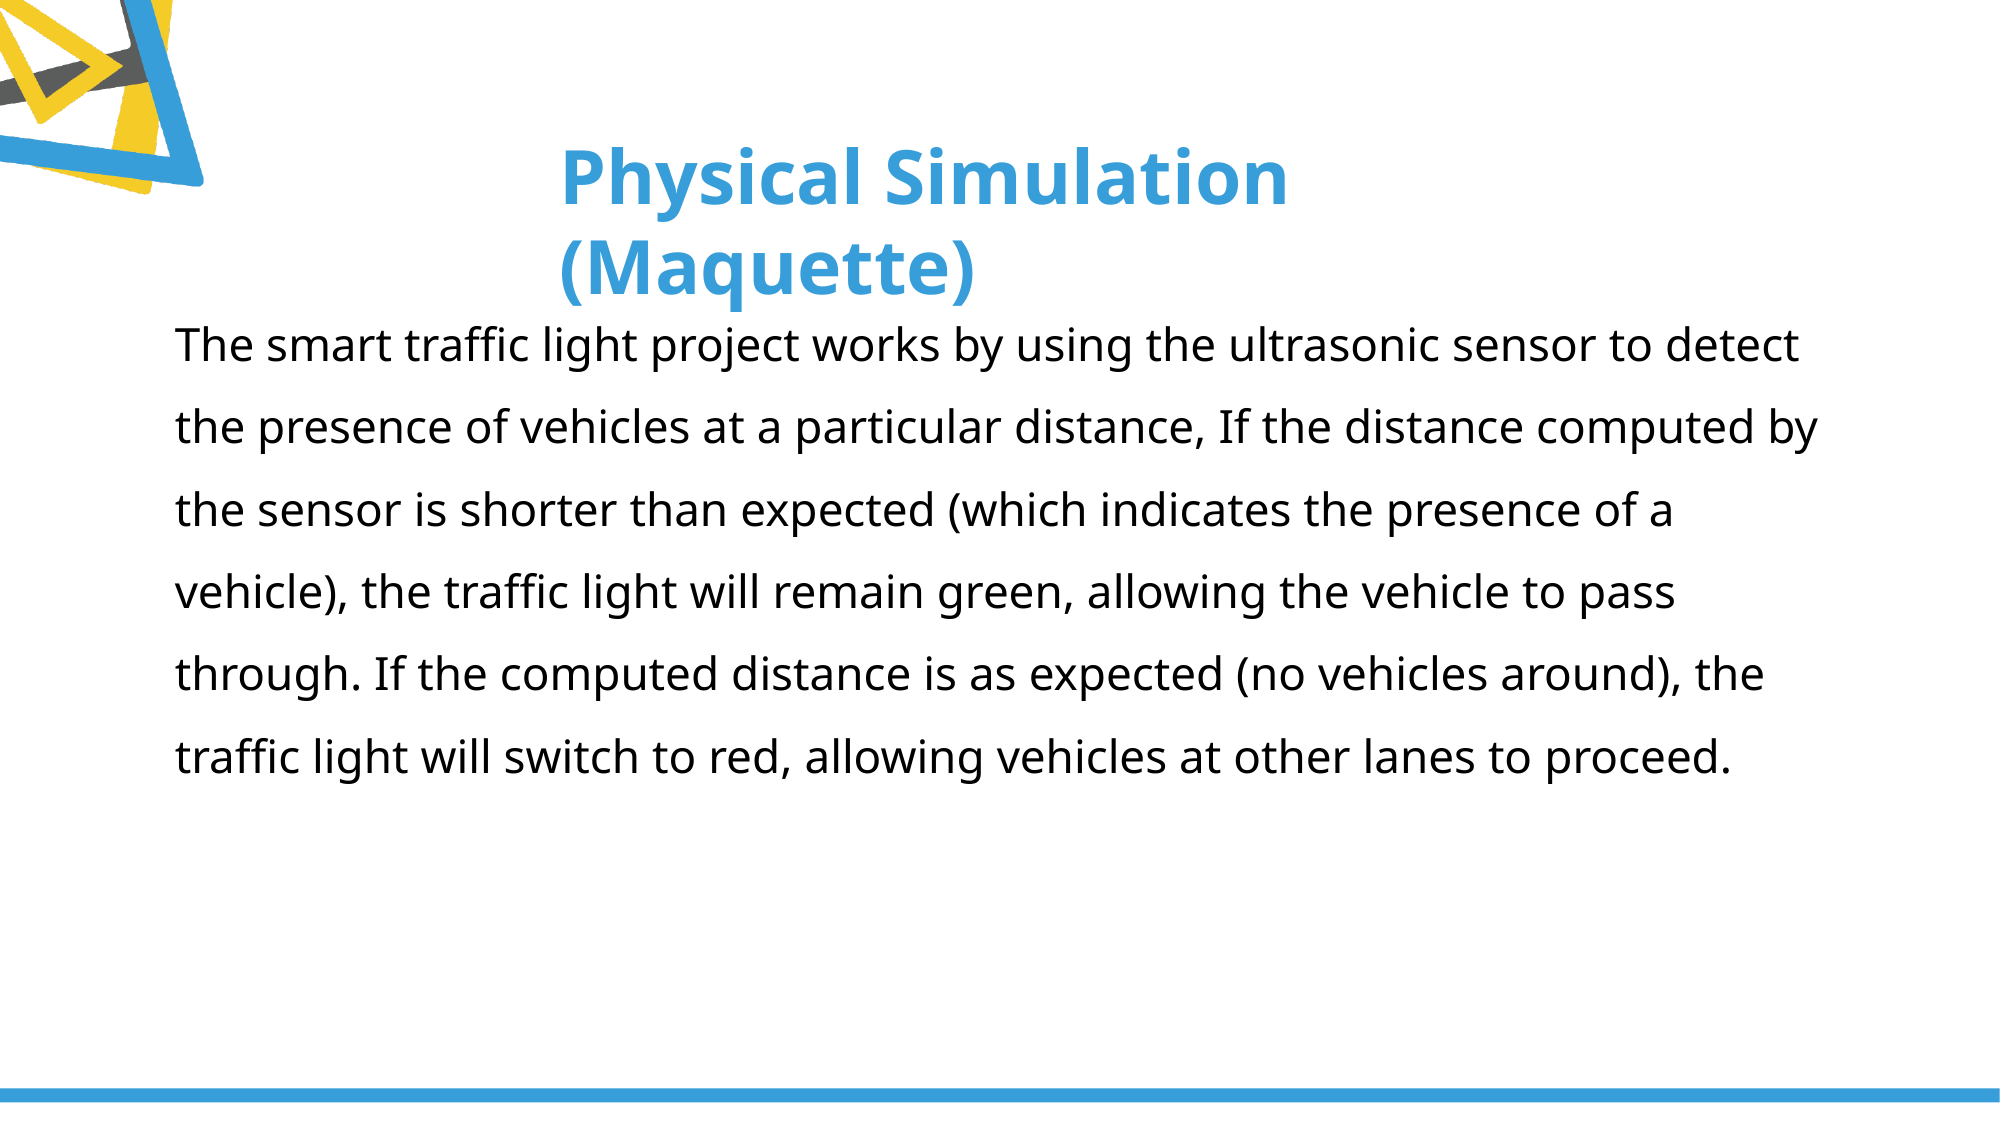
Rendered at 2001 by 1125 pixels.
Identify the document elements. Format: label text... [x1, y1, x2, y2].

text_box The smart traffic light project works by using the ultrasonic sensor to detect the presence of vehicles at a particular distance, If the distance computed by the sensor is shorter than expected (which indicates the presence of a vehicle), the traffic light will remain green, allowing the vehicle to pass through. If the computed distance is as expected (no vehicles around), the traffic light will switch to red, allowing vehicles at other lanes to proceed. [160, 280, 1839, 790]
text_box Physical Simulation (Maquette) [544, 121, 1552, 280]
text_box [0, 1087, 2000, 1103]
picture [0, 0, 399, 226]
